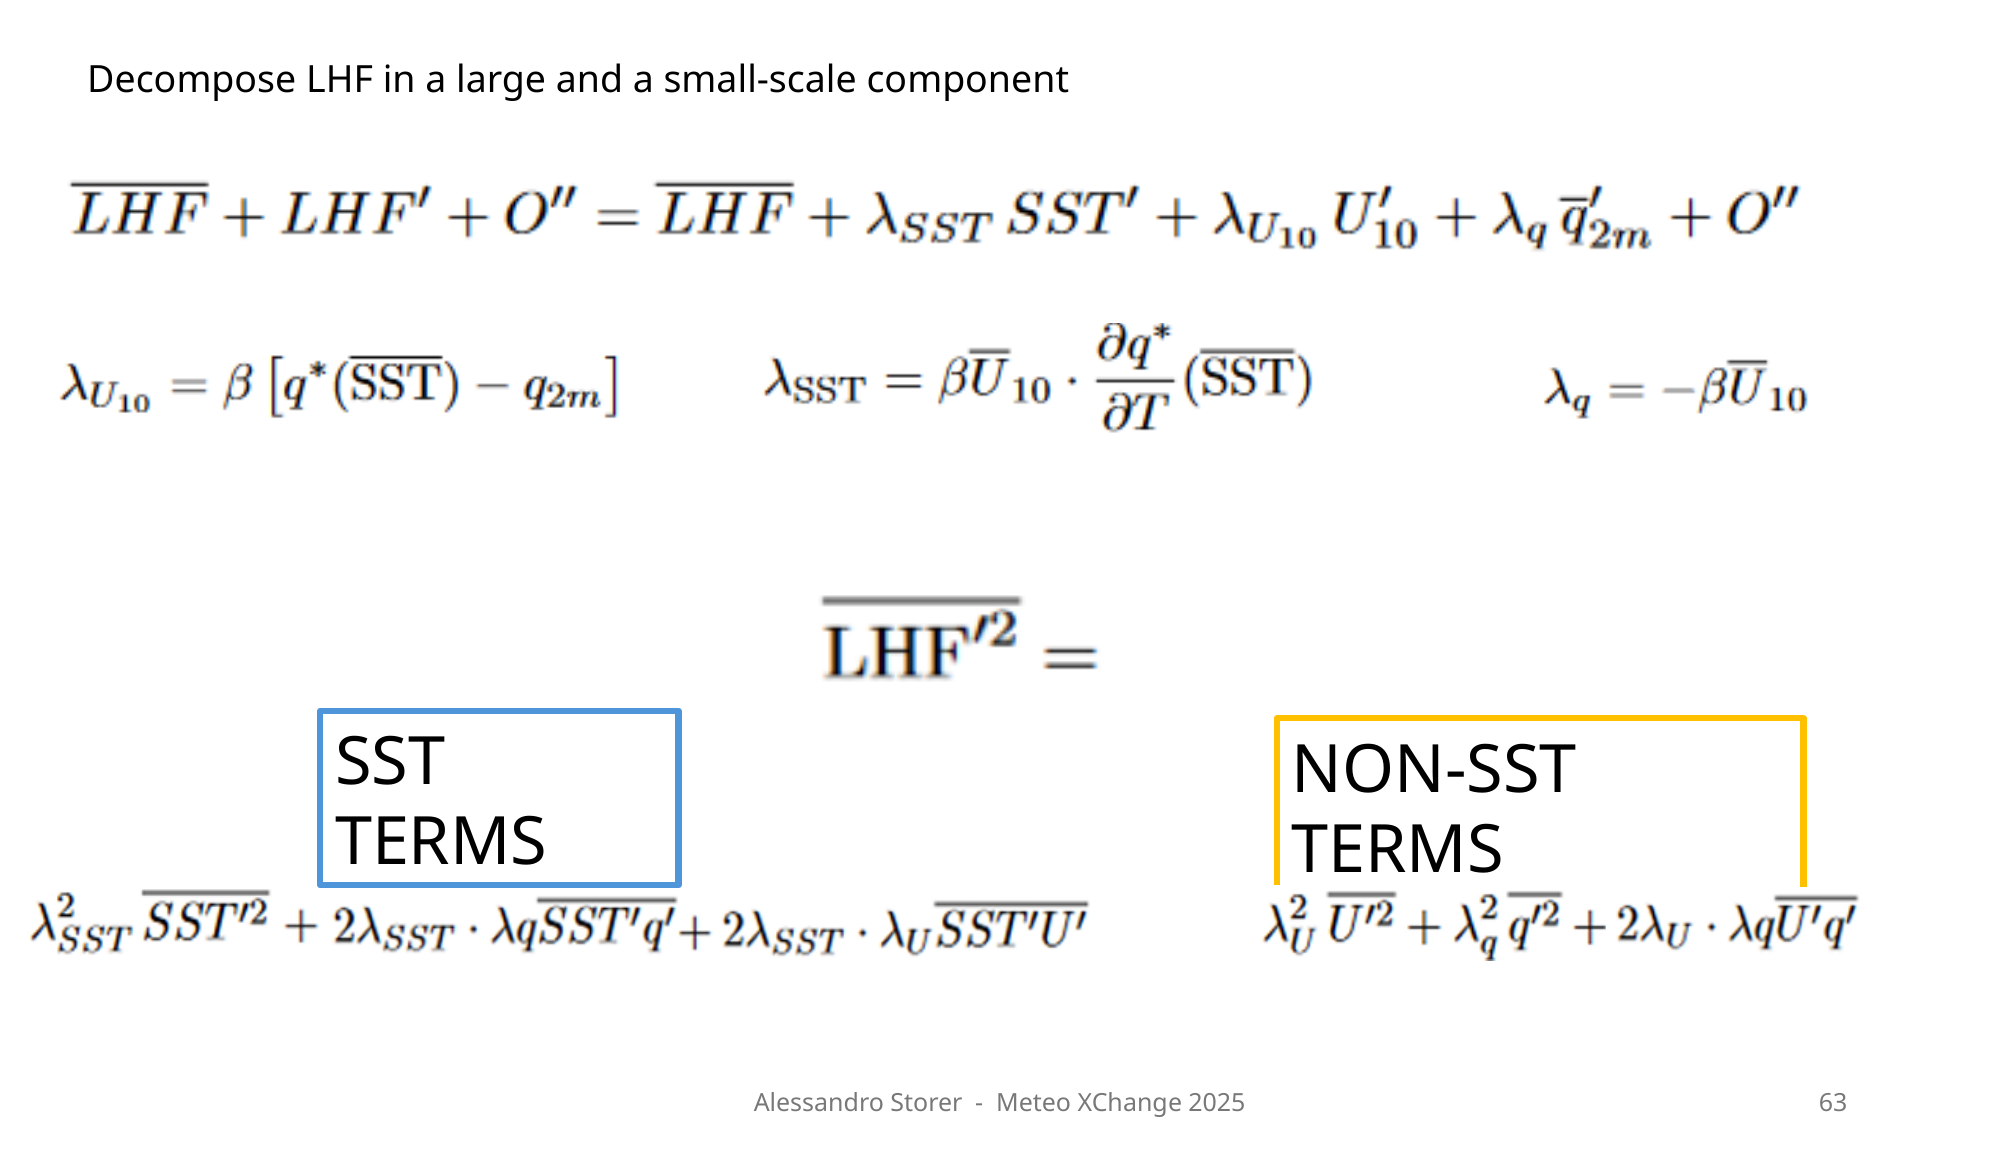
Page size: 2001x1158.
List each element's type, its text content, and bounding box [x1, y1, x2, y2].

text_box NON-SST TERMS [1276, 718, 1804, 885]
picture [721, 323, 1321, 446]
picture [1497, 345, 1830, 424]
footer Alessandro Storer - Meteo XChange 2025 [662, 1072, 1338, 1135]
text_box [23, 888, 1091, 968]
text_box Decompose LHF in a large and a small-scale component [72, 47, 1513, 108]
text_box SST TERMS [320, 710, 679, 886]
slide_number 63 [1412, 1072, 1863, 1135]
picture [40, 143, 1816, 270]
picture [40, 338, 624, 437]
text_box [1257, 885, 1864, 962]
picture [801, 590, 1108, 707]
